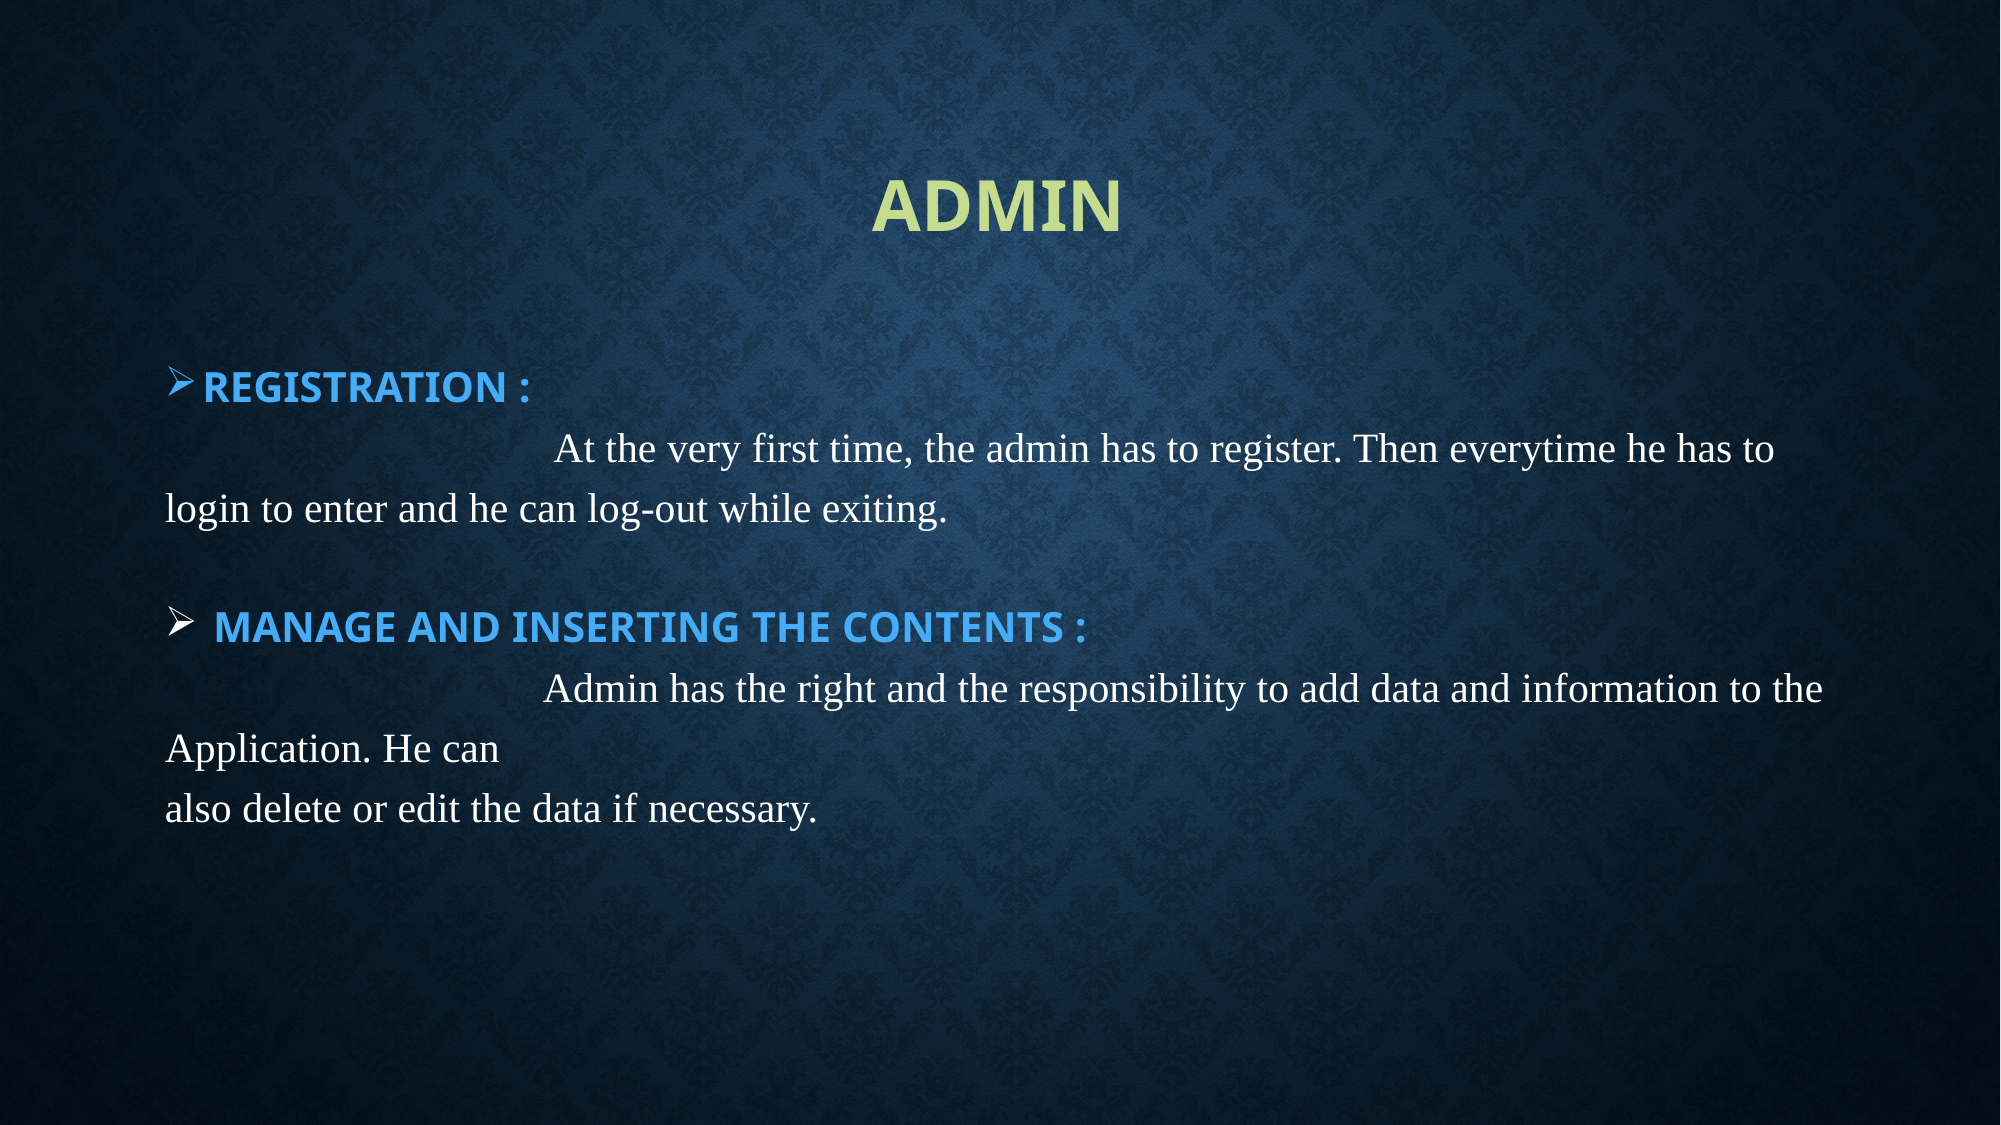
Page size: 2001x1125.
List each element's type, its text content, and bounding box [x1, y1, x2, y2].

list REGISTRATION : At the very first time, the admin has to register. Then everytime he has to login to enter and he can log-out while exiting. MANAGE AND INSERTING THE CONTENTS : Admin has the right and the responsibility to add data and information to the Application. He can also delete or edit the data if necessary. [149, 343, 1849, 950]
title ADMIN [149, 99, 1849, 318]
